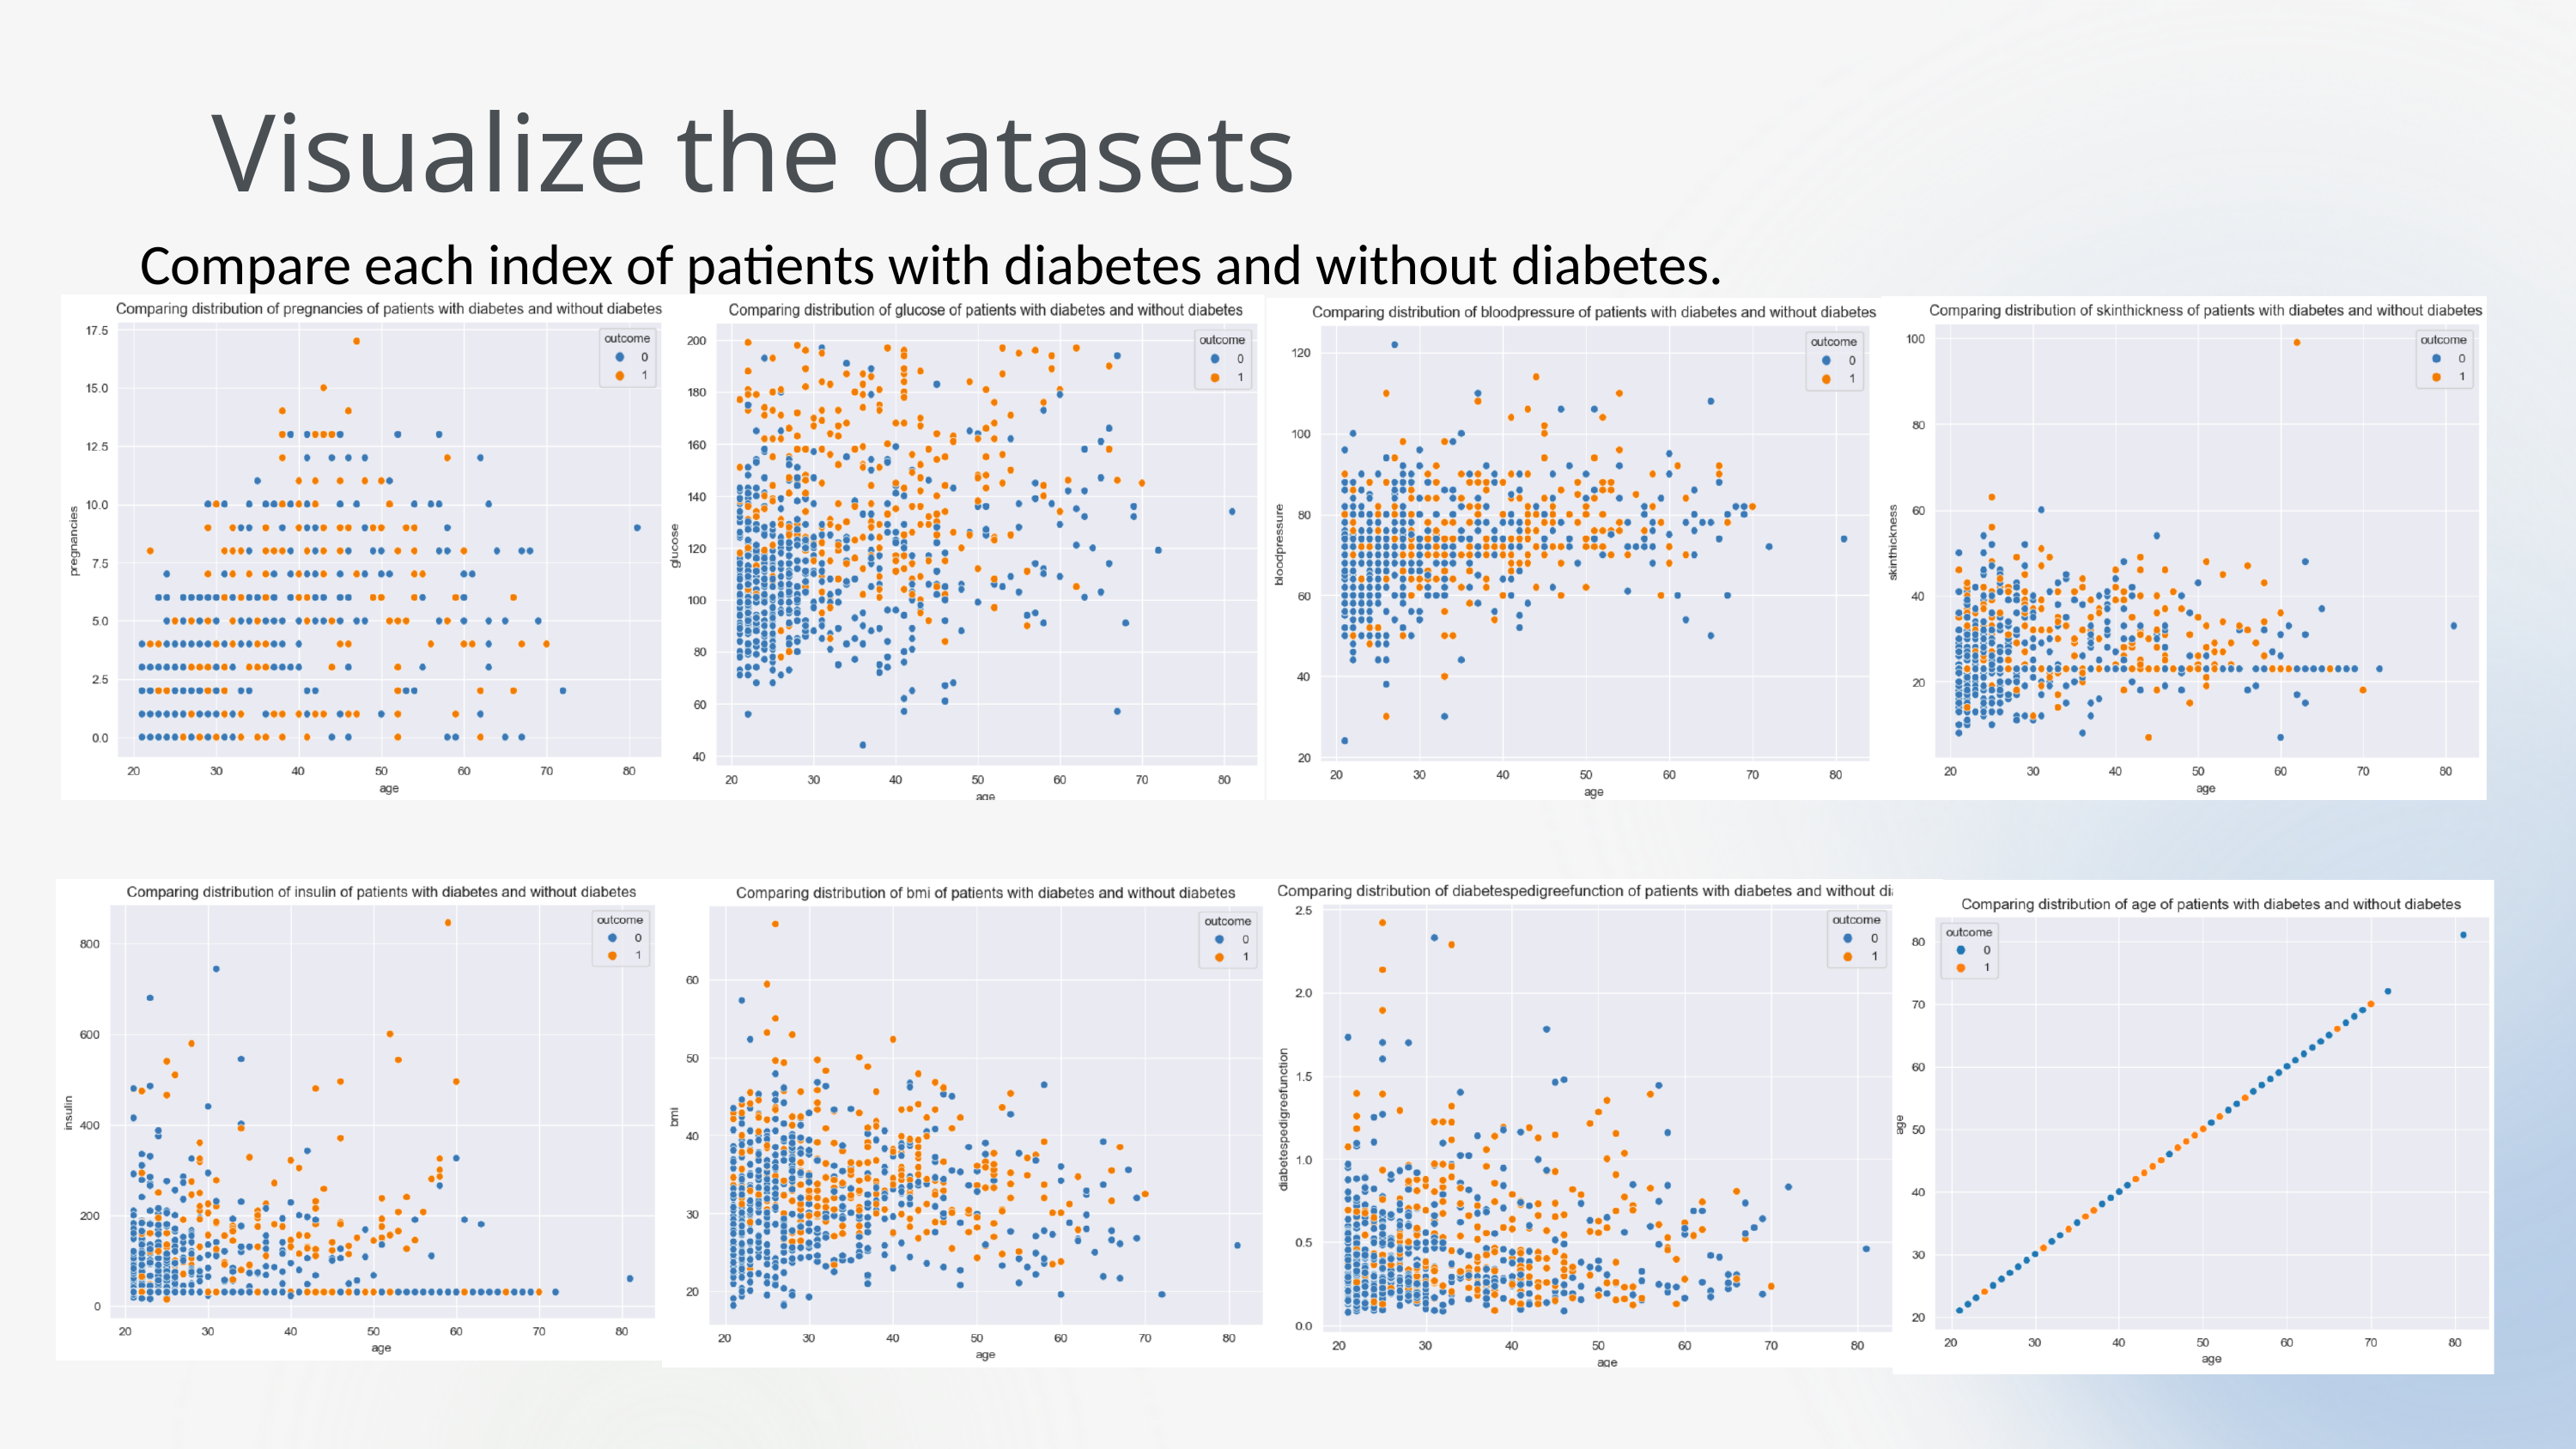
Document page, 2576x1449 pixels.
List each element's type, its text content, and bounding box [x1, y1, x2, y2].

picture [1267, 296, 2488, 800]
text_box Compare each index of patients with diabetes and without diabetes. [127, 221, 1738, 296]
text_box [0, 6, 2573, 1449]
text_box [0, 0, 2576, 1449]
text_box Visualize the datasets [211, 52, 2093, 214]
picture [60, 294, 1265, 800]
picture [56, 879, 2494, 1374]
